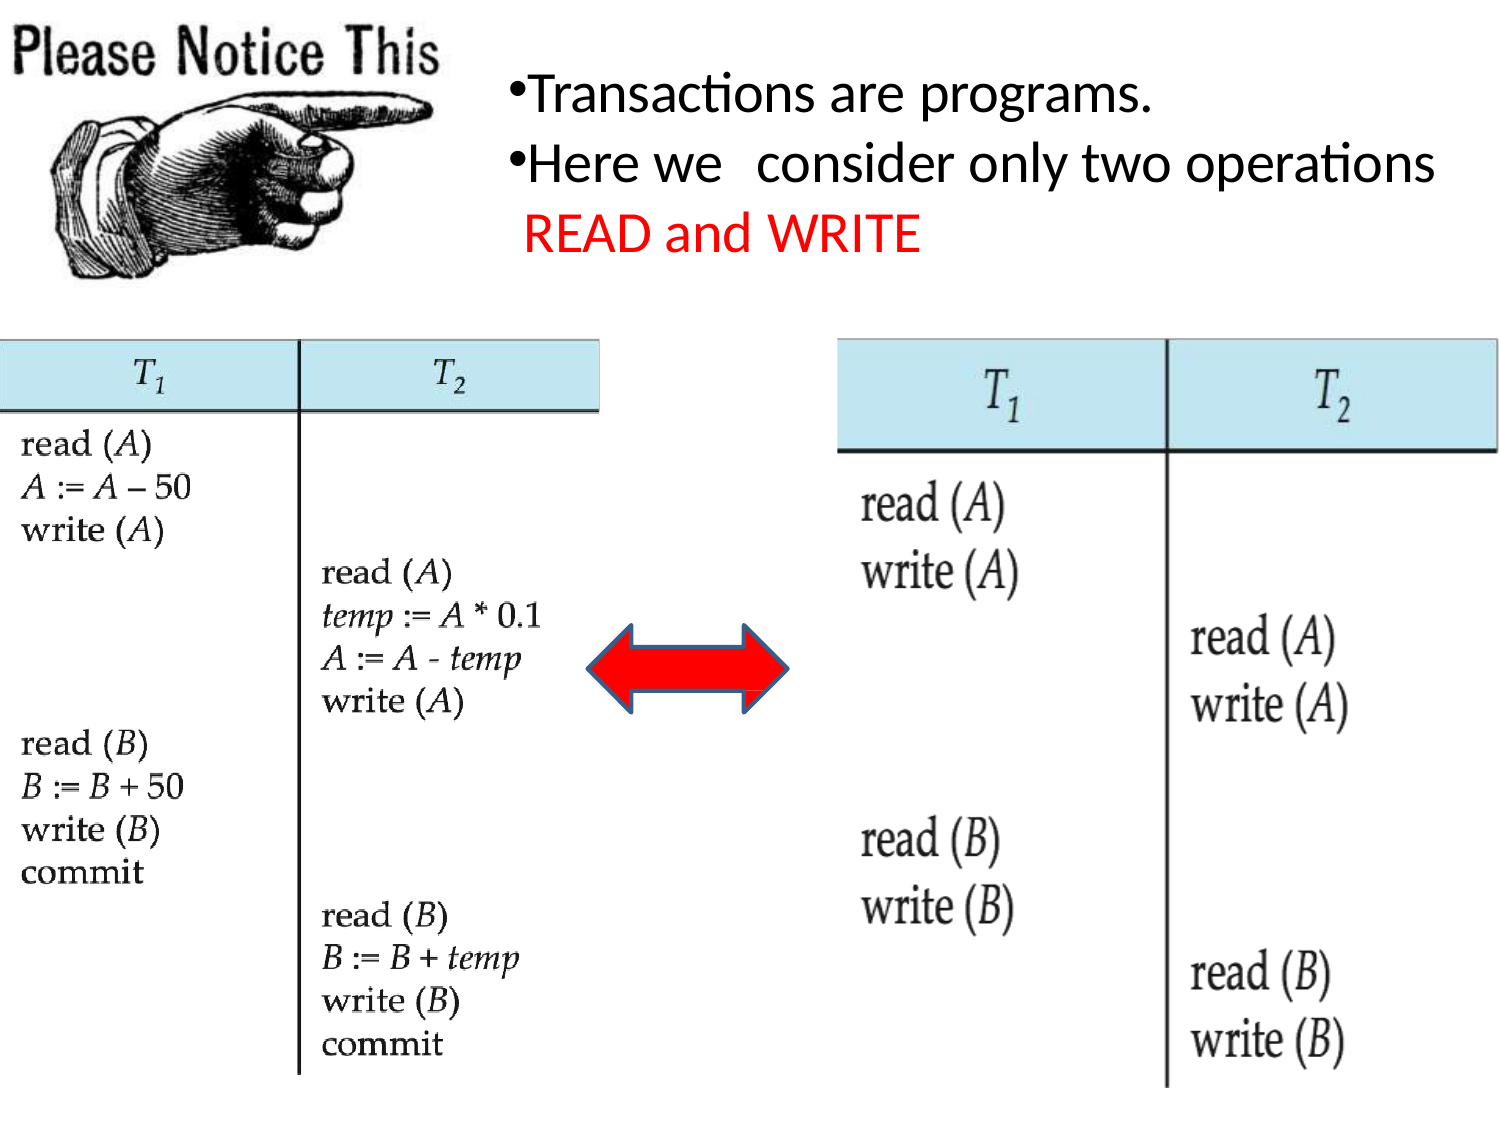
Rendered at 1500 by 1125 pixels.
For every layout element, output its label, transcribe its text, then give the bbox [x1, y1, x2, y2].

text_box Transactions are programs. Here we consider only two operations READ and WRITE [508, 51, 1444, 264]
text_box [0, 337, 600, 1075]
text_box [837, 337, 1500, 1088]
text_box [587, 625, 788, 713]
text_box [0, 0, 468, 288]
